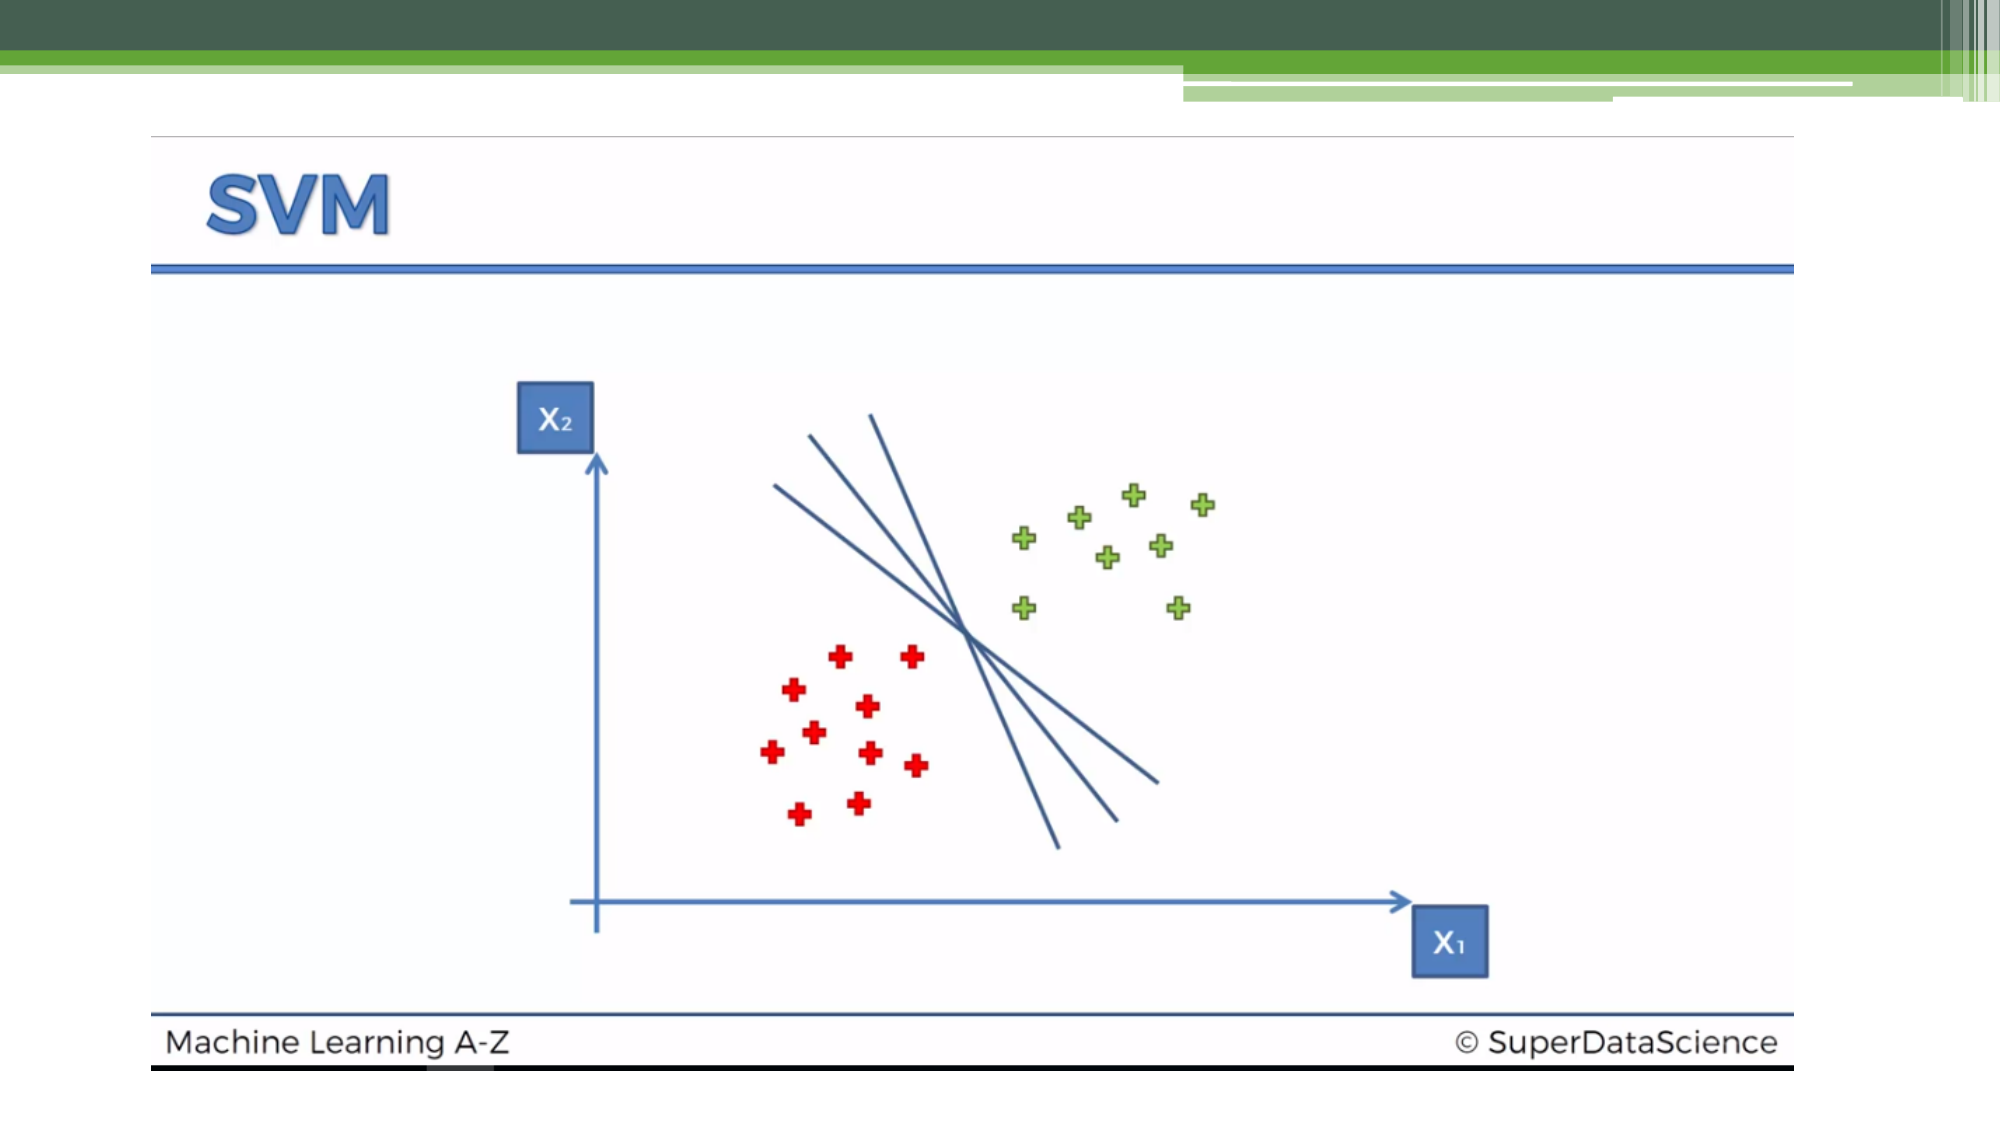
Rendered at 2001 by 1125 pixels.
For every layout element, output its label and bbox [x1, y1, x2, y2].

picture [151, 136, 1794, 1071]
